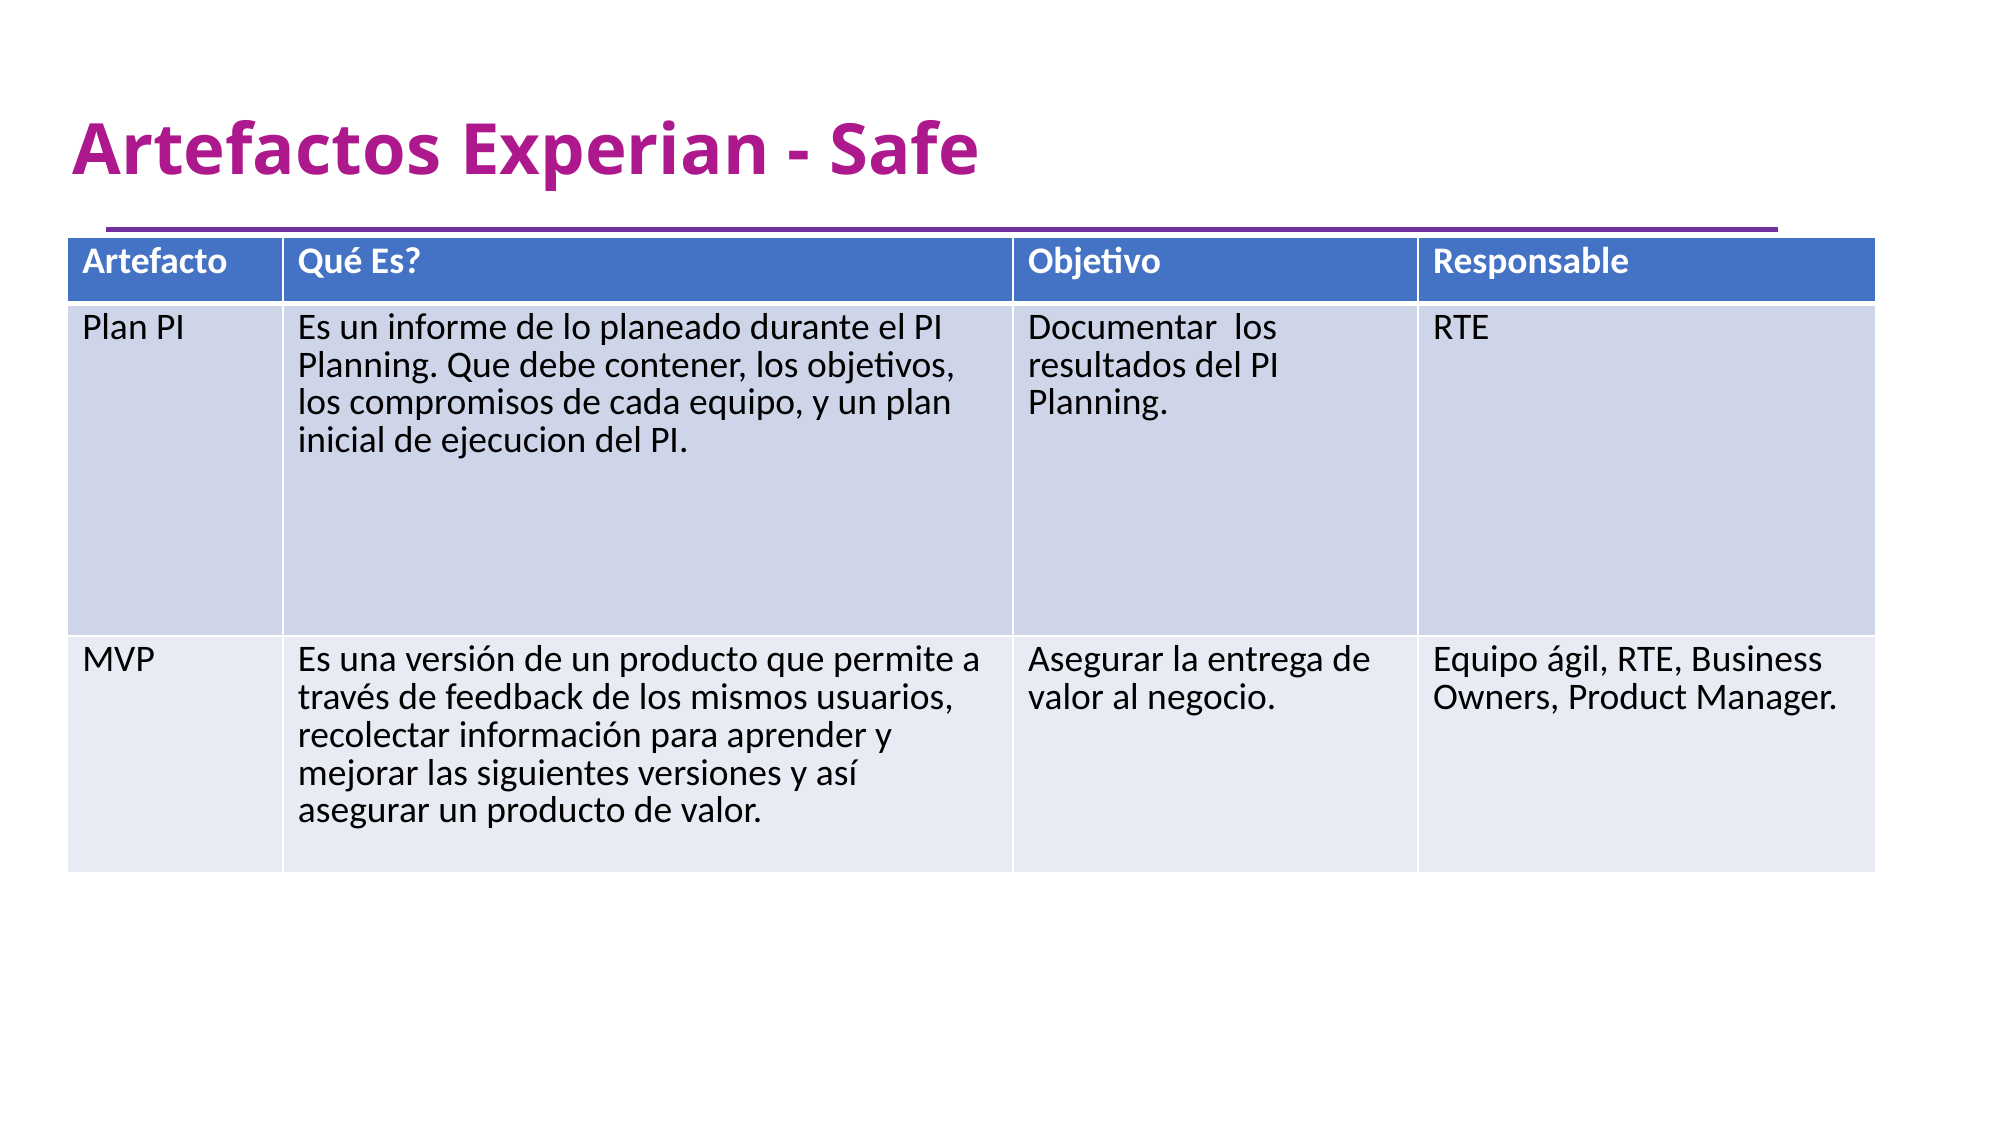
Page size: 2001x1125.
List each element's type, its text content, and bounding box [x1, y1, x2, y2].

table_header Responsable [1419, 238, 1875, 301]
table_cell Es una versión de un producto que permite a través de feedback de los mismos usuarios, recolectar información para aprender y mejorar las siguientes versiones y así asegurar un producto de valor. [284, 637, 1012, 872]
table_cell Plan PI [68, 306, 282, 635]
table_cell Asegurar la entrega de valor al negocio. [1014, 637, 1417, 872]
table_cell Es un informe de lo planeado durante el PI Planning. Que debe contener, los objetivos, los compromisos de cada equipo, y un plan inicial de ejecucion del PI. [284, 306, 1012, 635]
table_header Objetivo [1014, 238, 1417, 301]
table_cell MVP [68, 637, 282, 872]
table_cell RTE [1419, 306, 1875, 635]
table_cell Equipo ágil, RTE, Business Owners, Product Manager. [1419, 637, 1875, 872]
table_header Artefacto [68, 238, 282, 301]
table_cell Documentar los resultados del PI Planning. [1014, 306, 1417, 635]
table_header Qué Es? [284, 238, 1012, 301]
text_box Artefactos Experian - Safe [57, 105, 1807, 198]
